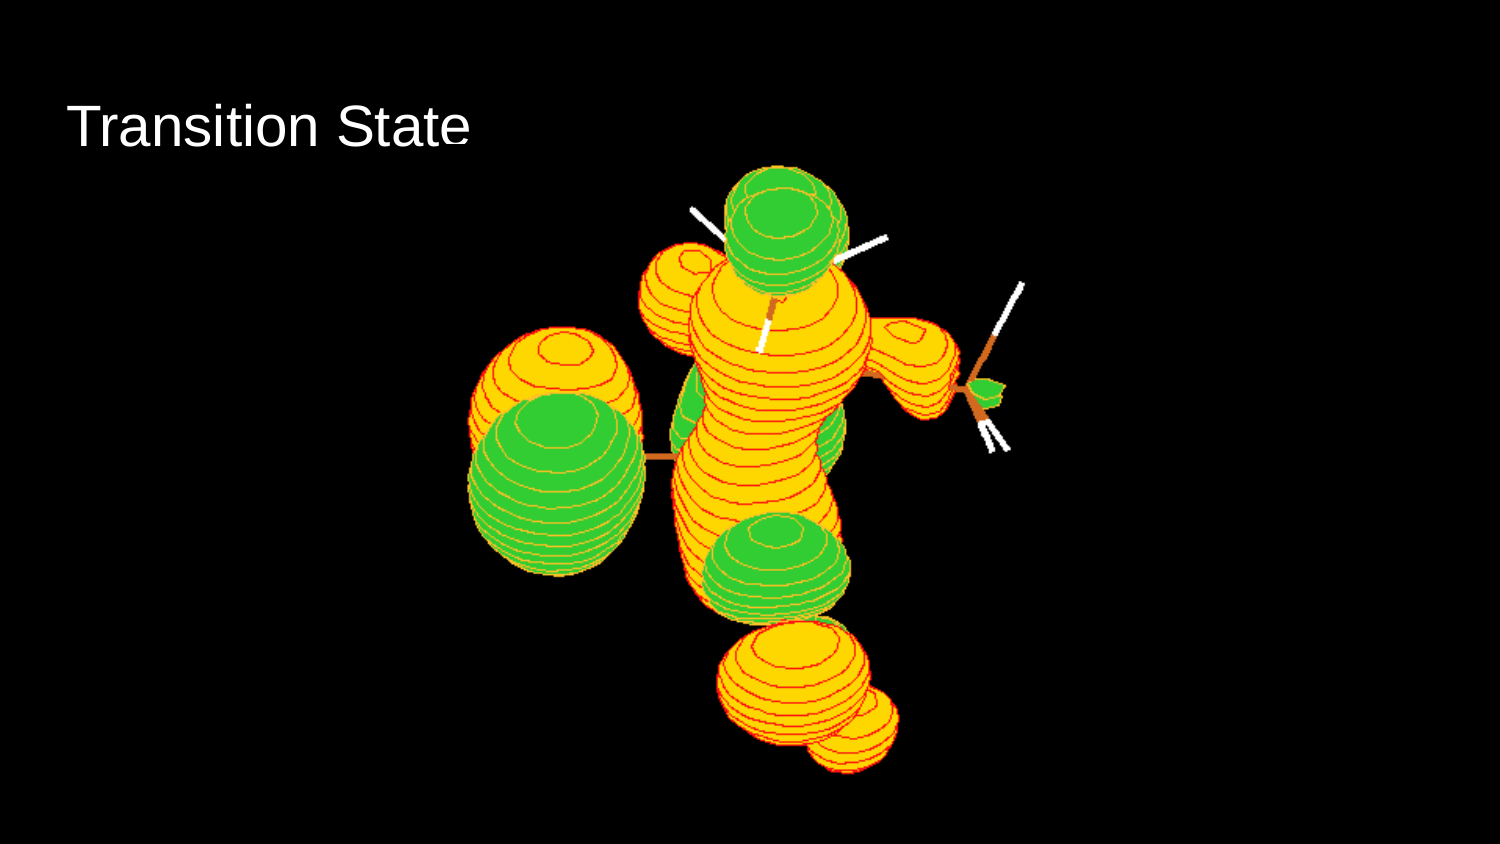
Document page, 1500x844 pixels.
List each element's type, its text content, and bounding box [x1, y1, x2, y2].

picture [442, 143, 1058, 795]
title Transition State [51, 72, 1449, 167]
